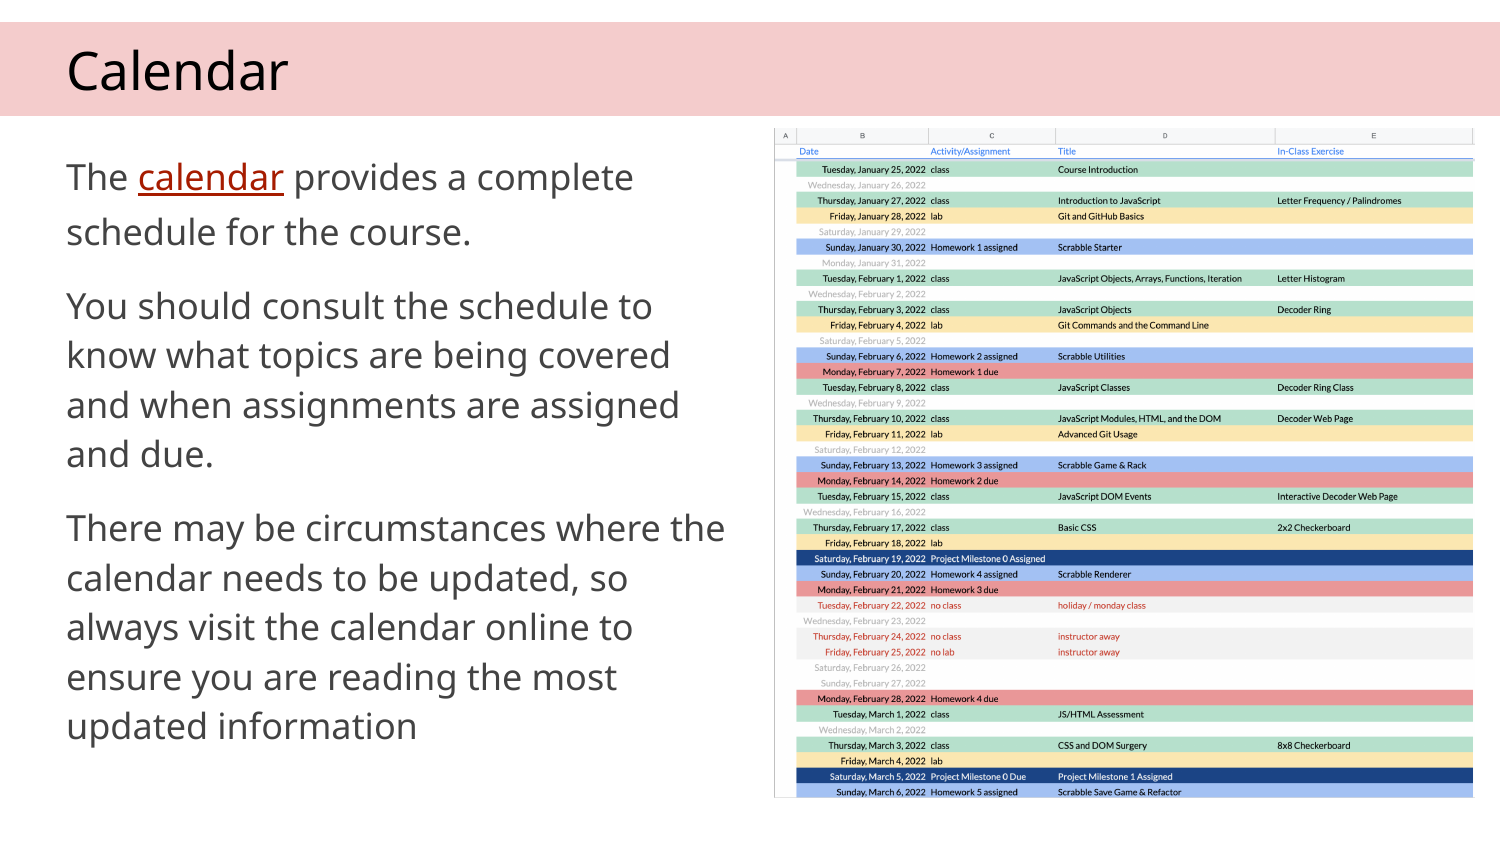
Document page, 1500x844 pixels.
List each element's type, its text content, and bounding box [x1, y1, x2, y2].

picture [774, 128, 1476, 799]
title Calendar [51, 22, 1449, 116]
list The calendar provides a complete schedule for the course. You should consult the schedule to know what topics are being covered and when assignments are assigned and due. There may be circumstances where the calendar needs to be updated, so always visit the calendar online to ensure you are reading the most updated information [51, 131, 750, 765]
